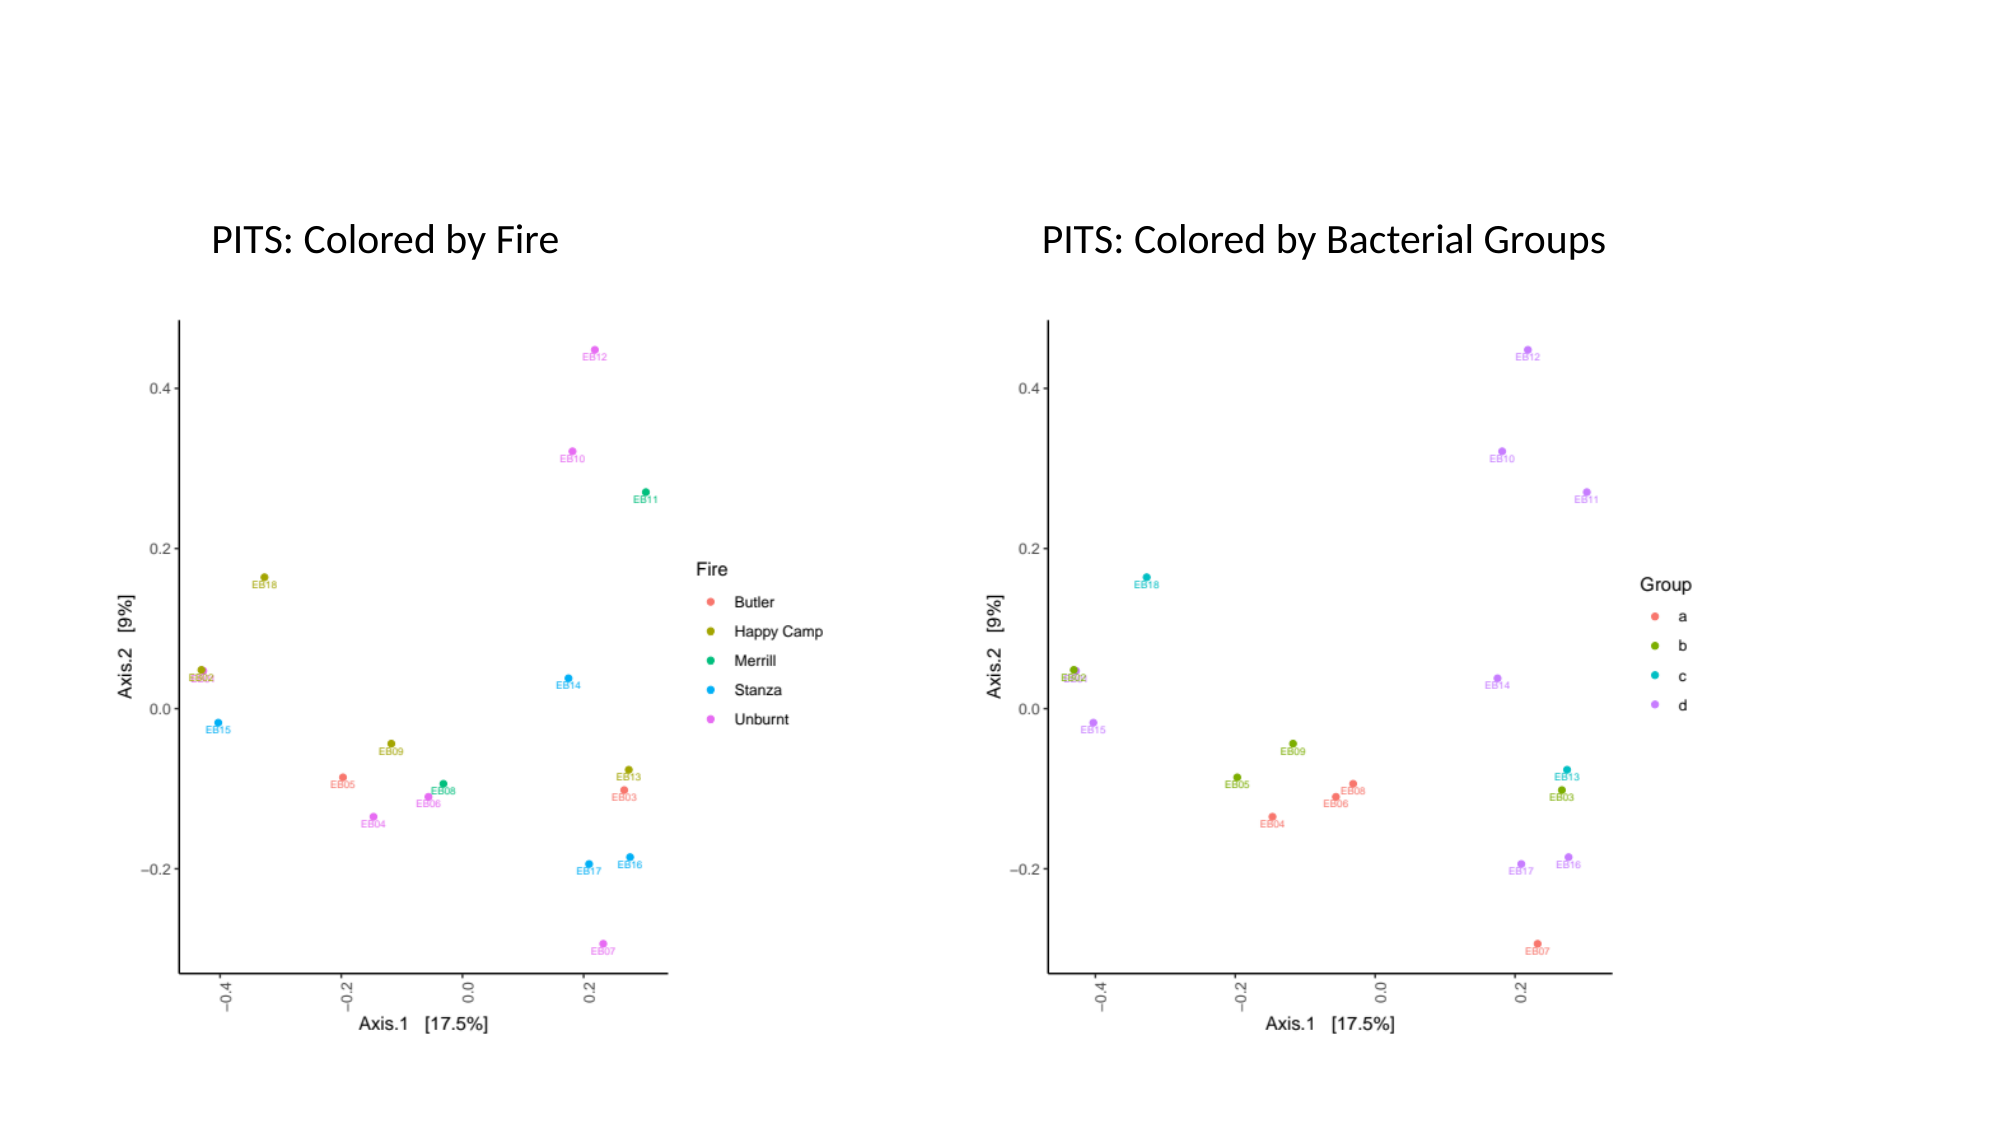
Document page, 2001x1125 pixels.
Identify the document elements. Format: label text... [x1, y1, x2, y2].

picture [978, 311, 1709, 1041]
text_box PITS: Colored by Bacterial Groups [1027, 204, 1660, 270]
text_box PITS: Colored by Fire [196, 204, 643, 270]
picture [109, 311, 840, 1041]
